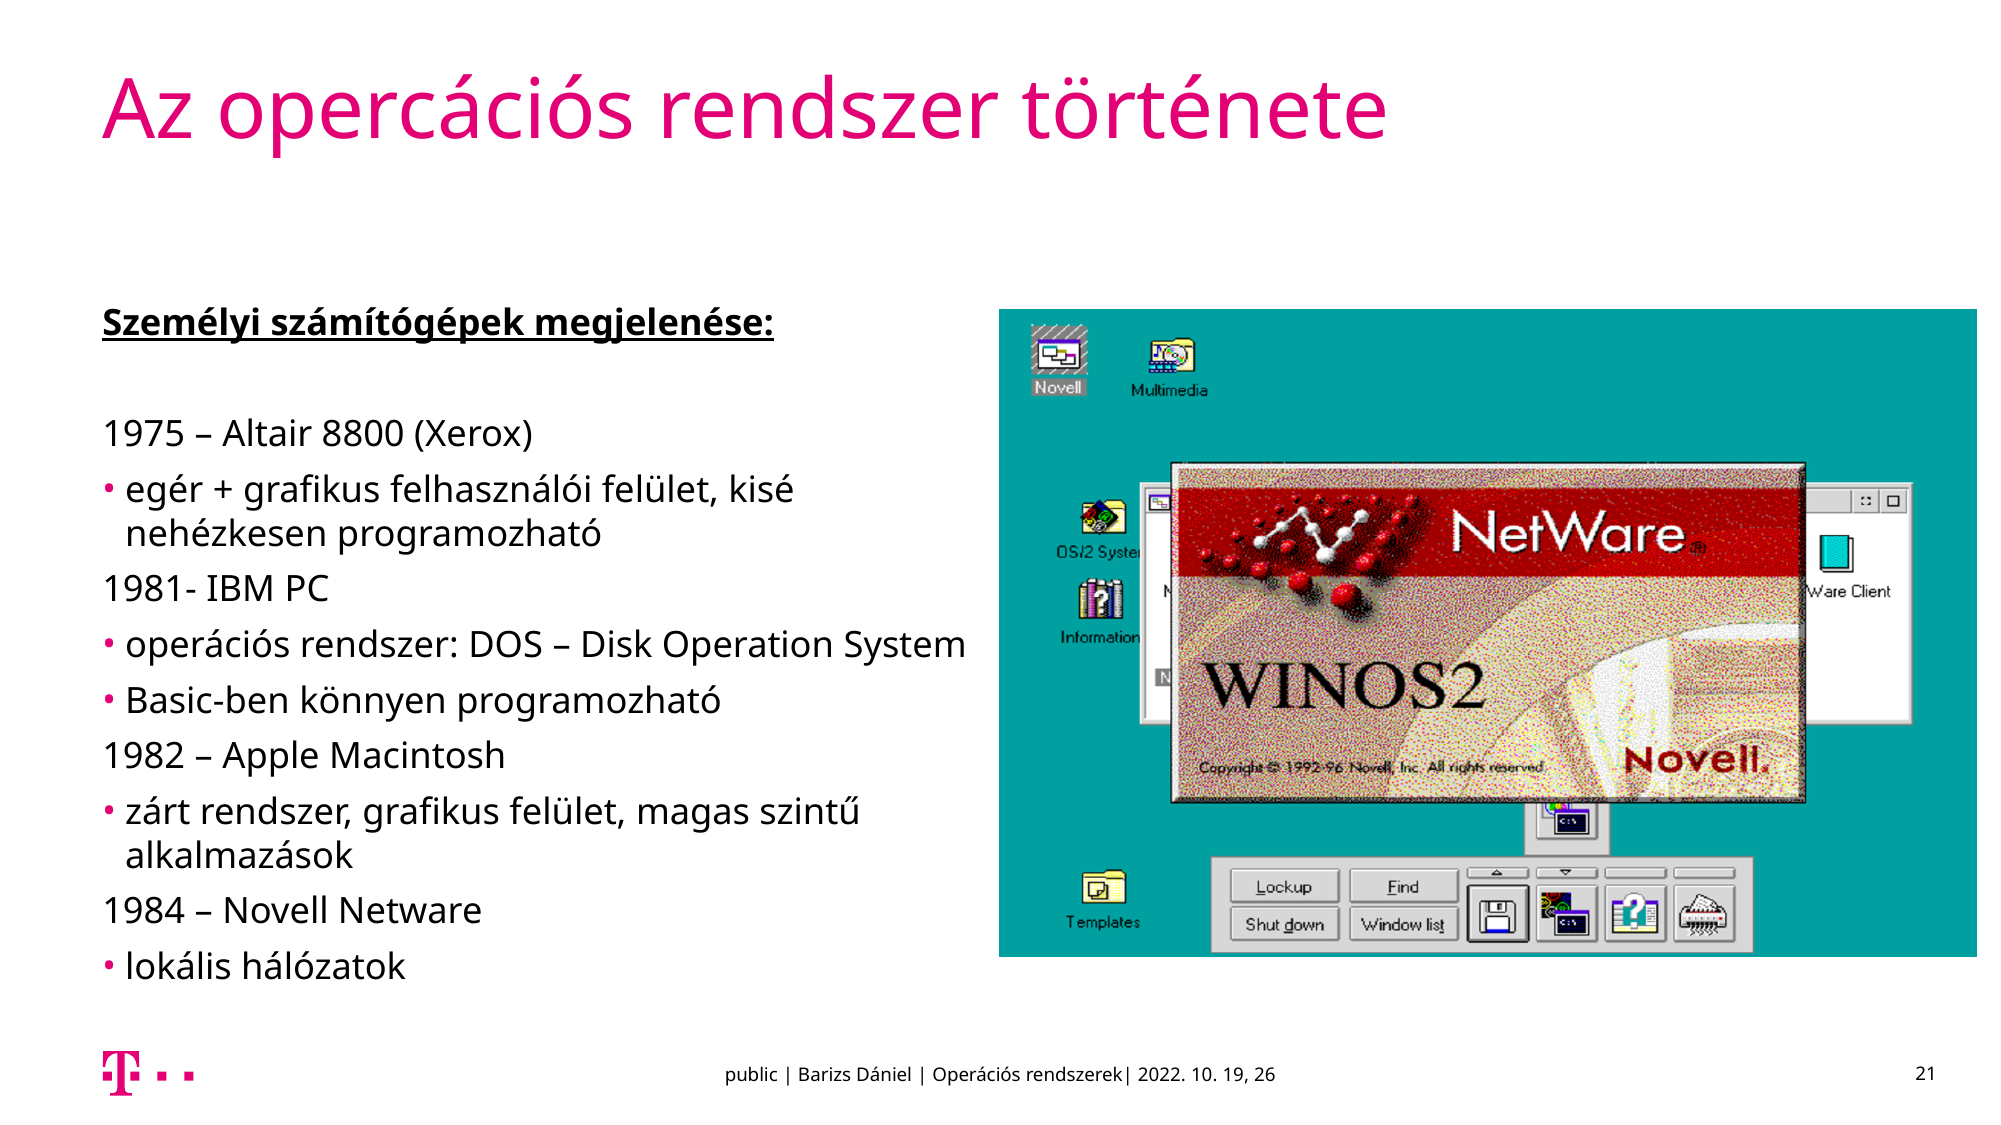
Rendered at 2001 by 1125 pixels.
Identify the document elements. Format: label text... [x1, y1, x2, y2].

text_box Személyi számítógépek megjelenése: 1975 – Altair 8800 (Xerox) egér + grafikus felhasználói felület, kisé nehézkesen programozható 1981- IBM PC operációs rendszer: DOS – Disk Operation System Basic-ben könnyen programozható 1982 – Apple Macintosh zárt rendszer, grafikus felület, magas szintű alkalmazások 1984 – Novell Netware lokális hálózatok [102, 243, 977, 1023]
title Az opercációs rendszer története [102, 66, 1898, 185]
picture [999, 309, 1977, 957]
footer public | Barizs Dániel | Operációs rendszerek| 2022. 10. 19, 26 [385, 1047, 1615, 1101]
slide_number 21 [1915, 1047, 1957, 1101]
